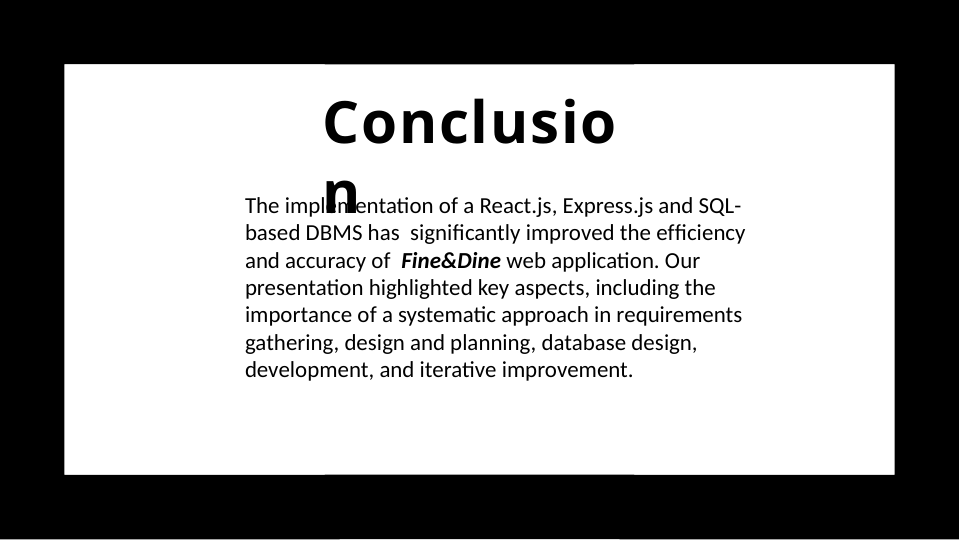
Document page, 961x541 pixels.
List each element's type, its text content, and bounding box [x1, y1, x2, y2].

title Conclusion [320, 82, 639, 182]
text_box [0, 0, 959, 540]
text_box The implementation of a React.js, Express.js and SQL-based DBMS has signiﬁcantly improved the efﬁciency and accuracy of Fine&Dine web application. Our presentation highlighted key aspects, including the importance of a systematic approach in requirements gathering, design and planning, database design, development, and iterative improvement. [230, 182, 768, 390]
